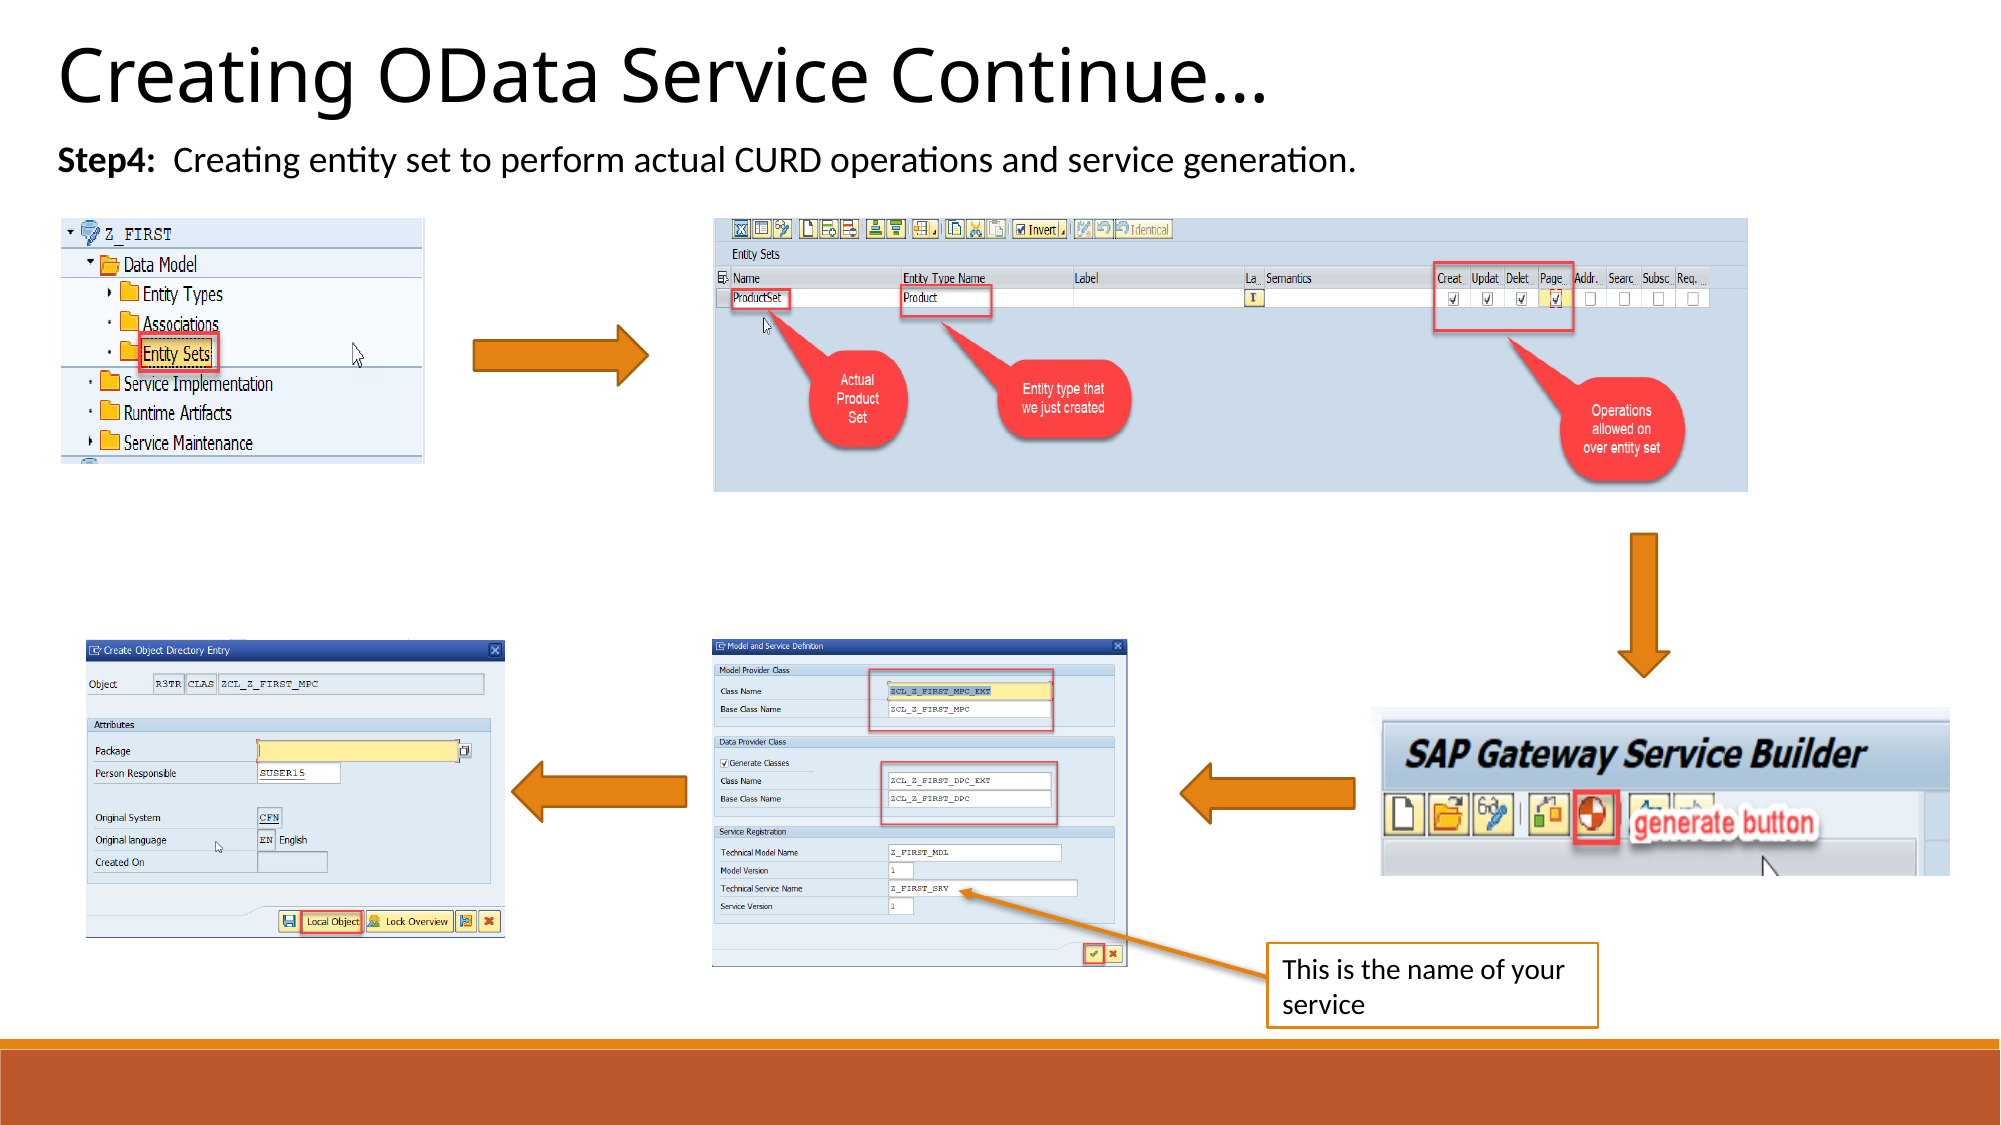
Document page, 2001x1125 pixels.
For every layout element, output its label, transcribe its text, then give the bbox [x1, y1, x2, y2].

picture [713, 218, 1749, 492]
text_box Creating OData Service Continue… [42, 30, 1464, 127]
text_box Step4: Creating entity set to perform actual CURD operations and service generation. [42, 127, 1874, 188]
text_box [1179, 762, 1356, 825]
picture [1371, 707, 1951, 877]
text_box [472, 324, 649, 387]
text_box [513, 760, 688, 823]
picture [61, 218, 425, 464]
picture [712, 639, 1128, 967]
picture [85, 639, 506, 938]
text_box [957, 890, 1289, 984]
text_box This is the name of your service [1266, 942, 1599, 1029]
text_box [1617, 532, 1671, 679]
